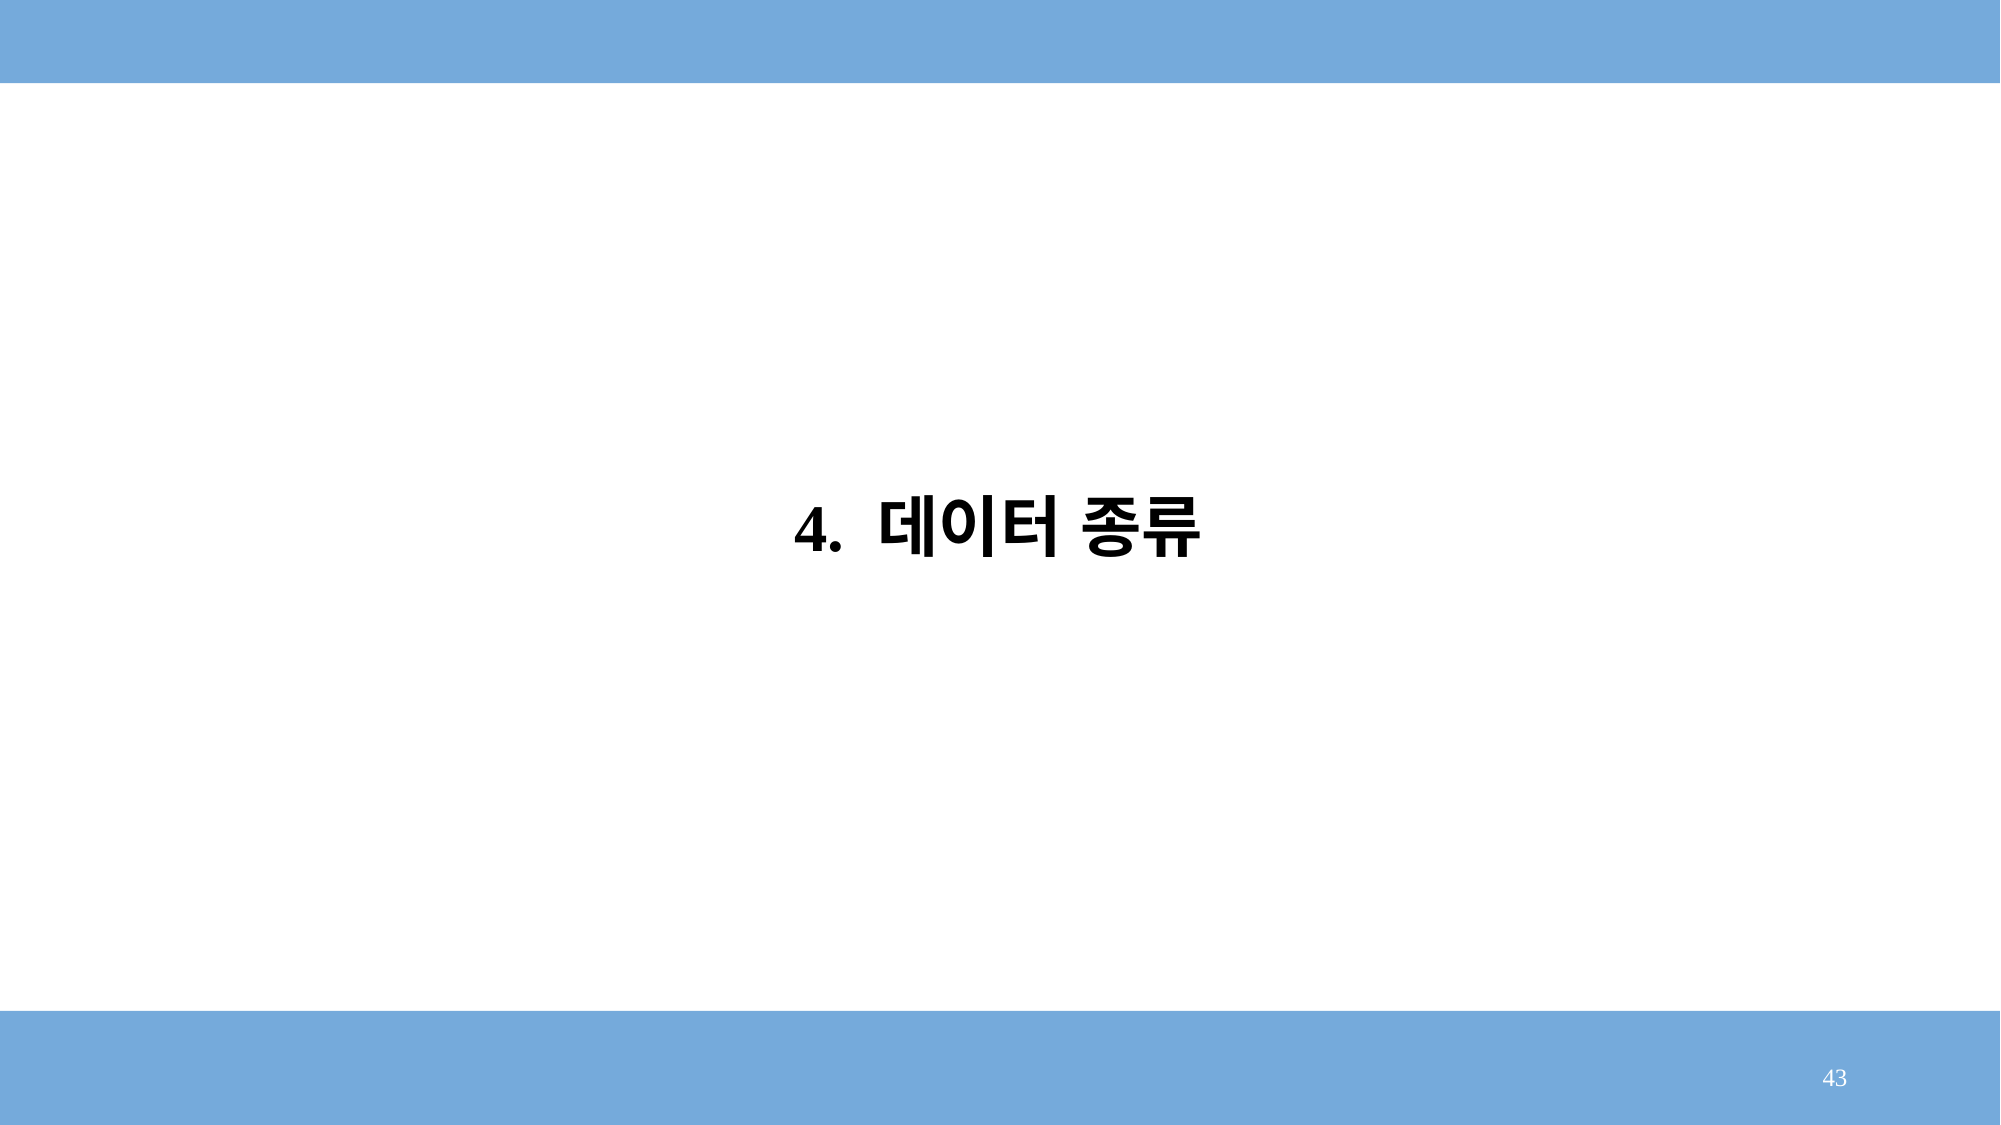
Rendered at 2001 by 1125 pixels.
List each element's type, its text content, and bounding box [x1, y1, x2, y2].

title 4. 데이터 종류 [136, 280, 1862, 749]
slide_number 43 [1412, 1042, 1863, 1103]
